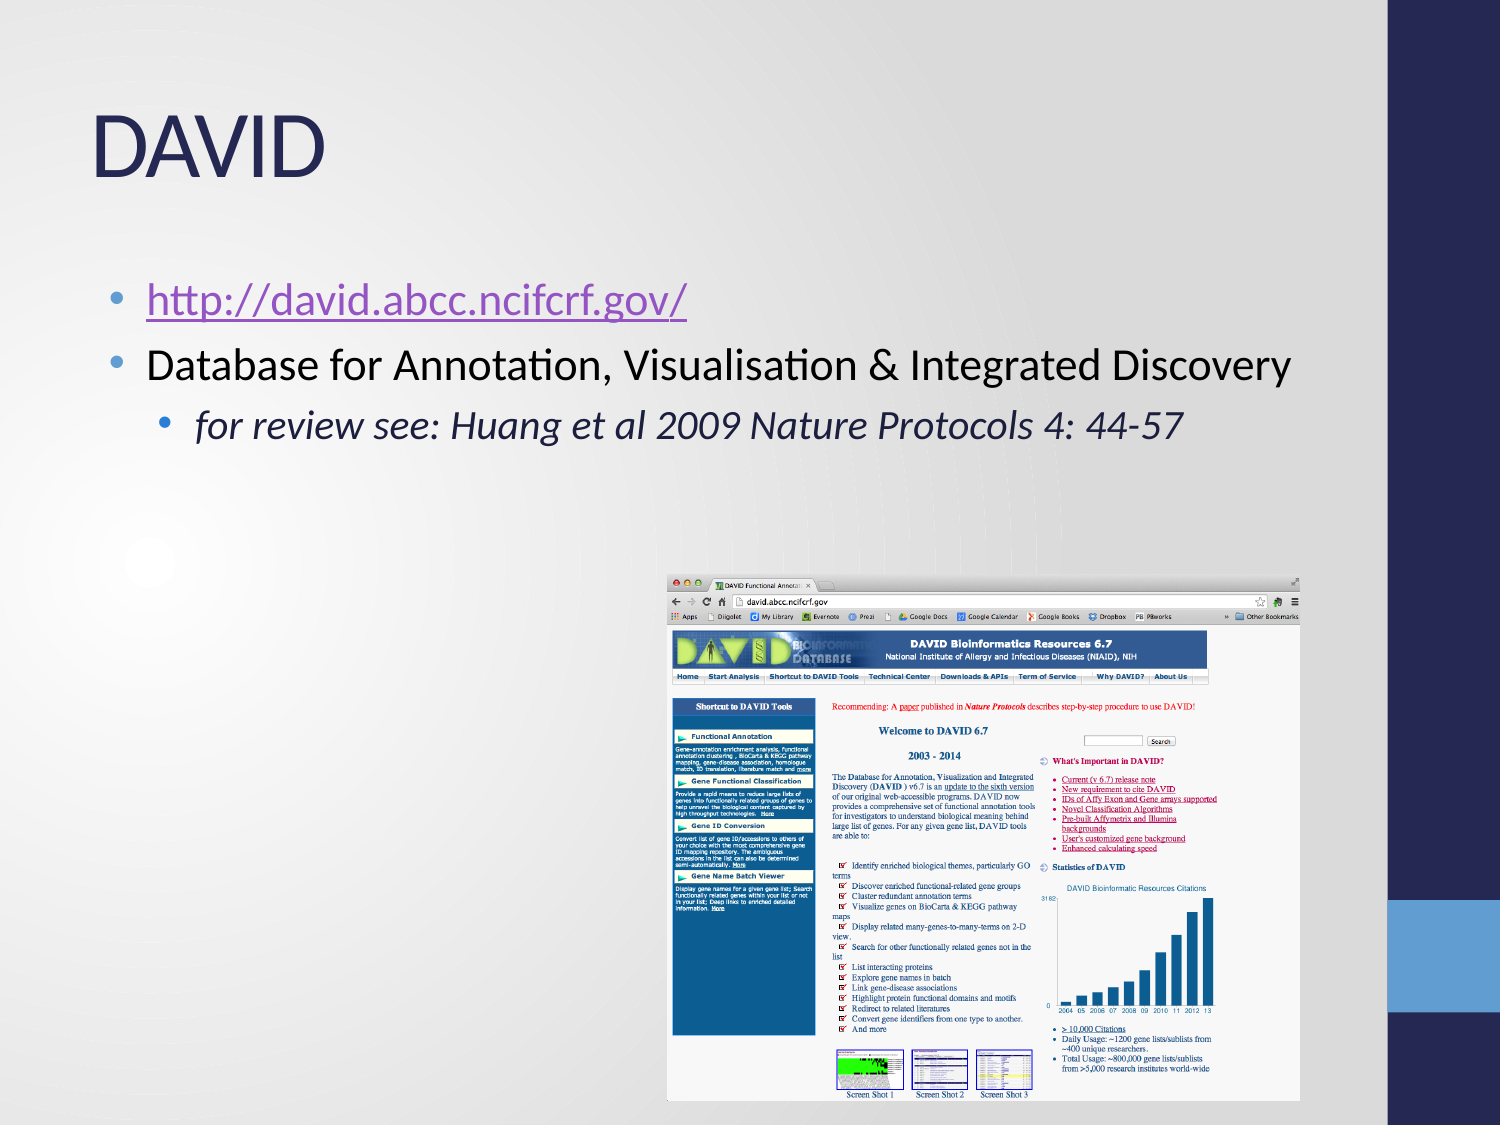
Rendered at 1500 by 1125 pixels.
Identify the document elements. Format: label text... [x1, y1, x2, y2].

list http://david.abcc.ncifcrf.gov/ Database for Annotation, Visualisation & Integrated Discovery for review see: Huang et al 2009 Nature Protocols 4: 44-57 [75, 262, 1325, 1050]
picture [666, 573, 1301, 1102]
title DAVID [75, 45, 1325, 233]
